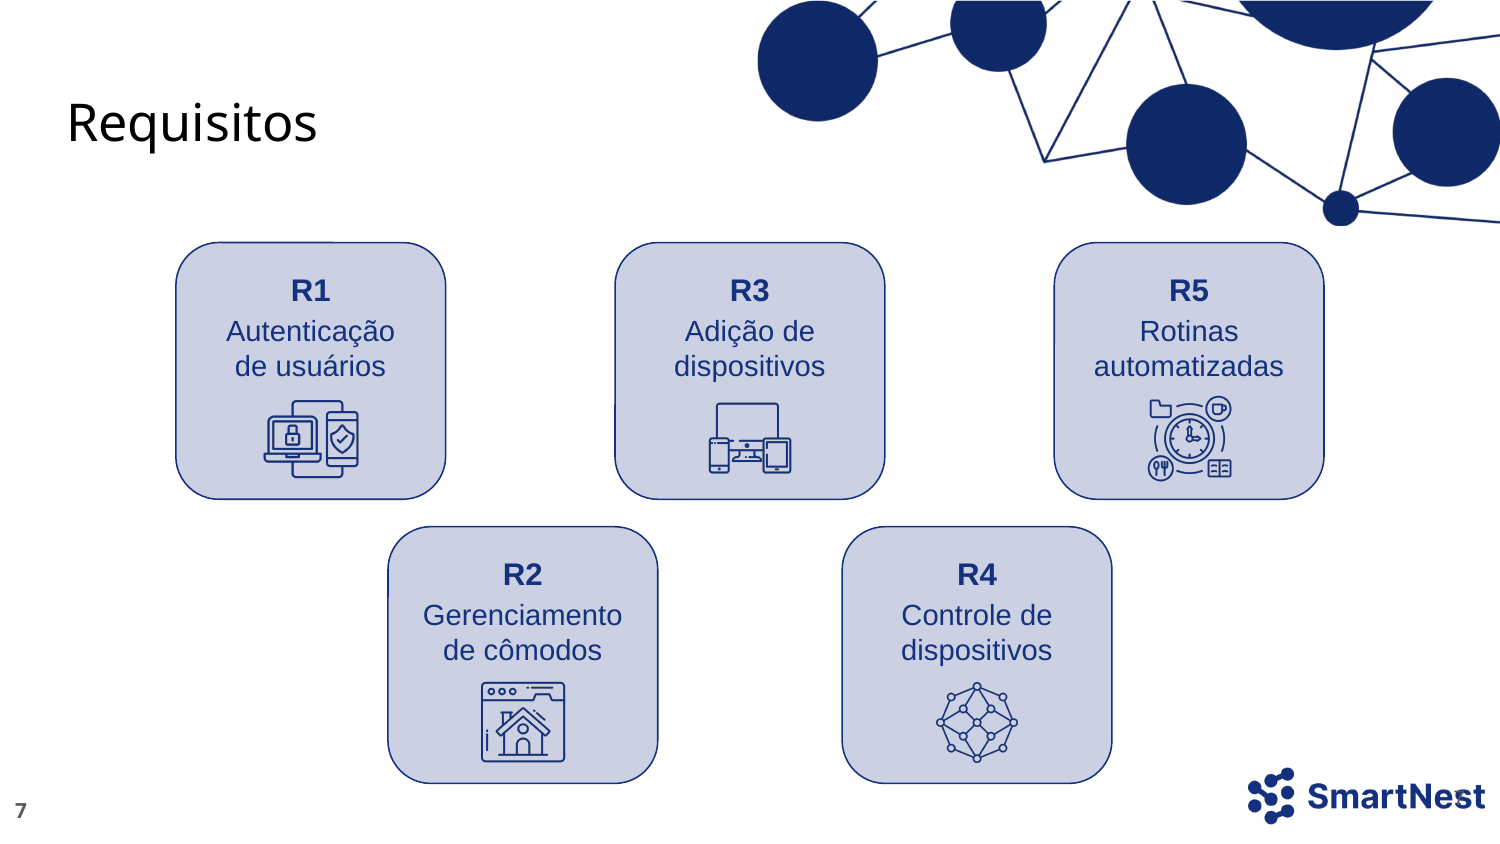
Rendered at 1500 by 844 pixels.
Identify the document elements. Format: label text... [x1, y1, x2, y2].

picture [262, 397, 359, 480]
picture [1146, 394, 1233, 483]
text_box [387, 526, 658, 784]
text_box [615, 242, 885, 500]
text_box R2 [421, 539, 625, 607]
text_box [175, 242, 446, 500]
text_box Controle de dispositivos [857, 581, 1097, 682]
title Requisitos [51, 72, 1449, 167]
text_box R4 [875, 539, 1079, 607]
text_box Adição de dispositivos [630, 297, 870, 398]
text_box R5 [1087, 255, 1291, 323]
text_box [1054, 242, 1325, 500]
slide_number ‹#› [1389, 764, 1480, 830]
text_box Autenticação de usuários [190, 297, 431, 398]
picture [477, 678, 569, 767]
picture [936, 682, 1018, 763]
picture [758, 1, 1500, 226]
text_box R1 [209, 255, 413, 323]
text_box [842, 526, 1112, 784]
picture [1232, 752, 1500, 843]
slide_number ‹#› [0, 779, 90, 844]
text_box Rotinas automatizadas [1069, 297, 1309, 398]
text_box R3 [648, 255, 852, 323]
picture [708, 396, 792, 481]
text_box Gerenciamento de cômodos [403, 581, 643, 682]
